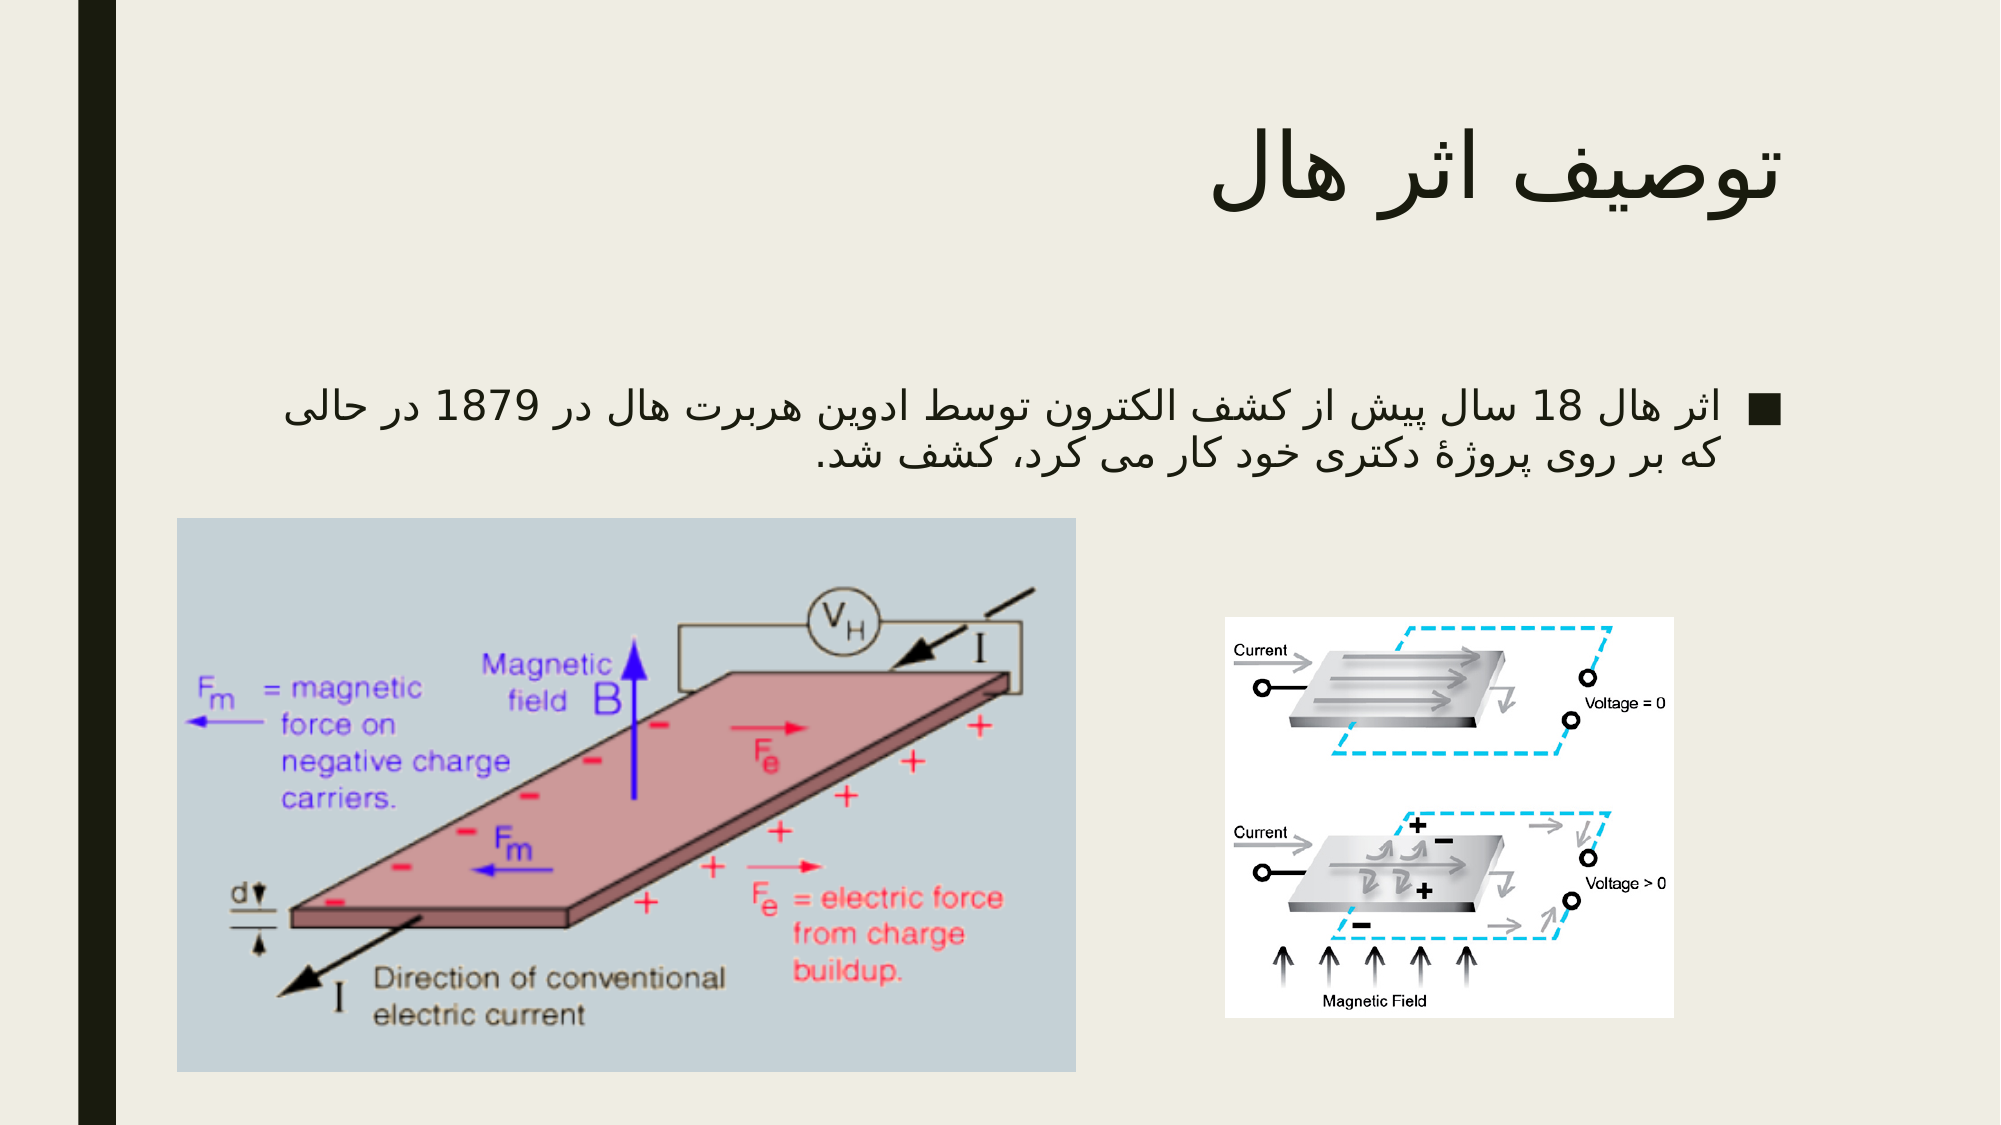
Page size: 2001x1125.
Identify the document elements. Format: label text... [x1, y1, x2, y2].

picture [1225, 617, 1674, 1018]
title توصیف اثر هال [225, 112, 1800, 357]
list اثر هال 18 سال پیش از کشف الکترون توسط ادوین هربرت هال در 1879 در حالی که بر روی پروژۀ دکتری خود کار می کرد، کشف شد. [225, 375, 1800, 963]
picture [177, 518, 1076, 1072]
